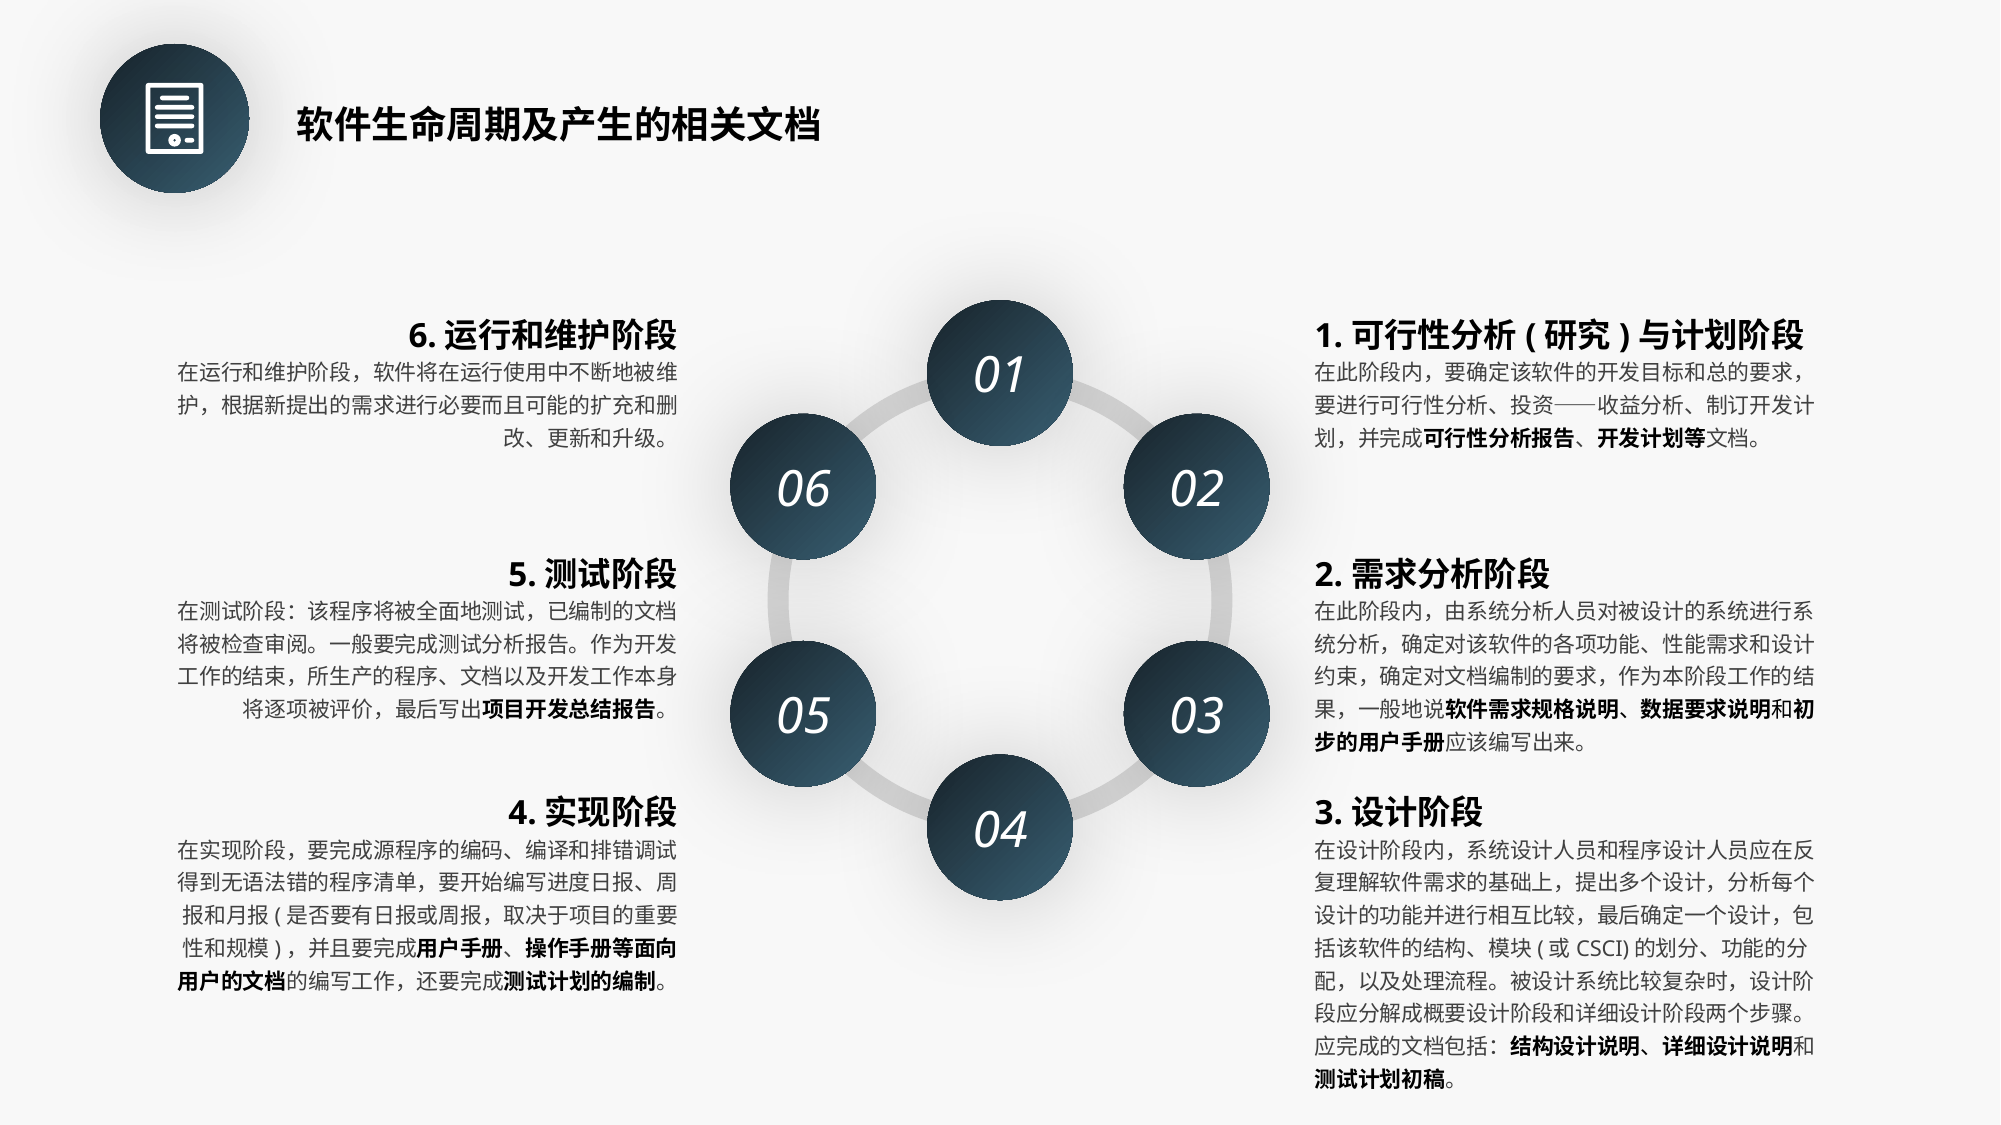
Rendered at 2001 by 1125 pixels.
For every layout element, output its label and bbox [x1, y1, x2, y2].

text_box [1299, 775, 1836, 1103]
text_box [156, 775, 693, 1004]
text_box [156, 537, 693, 732]
text_box [1299, 298, 1836, 460]
text_box [730, 300, 1270, 901]
text_box [100, 43, 1586, 193]
text_box [156, 298, 693, 460]
text_box [1299, 537, 1836, 765]
